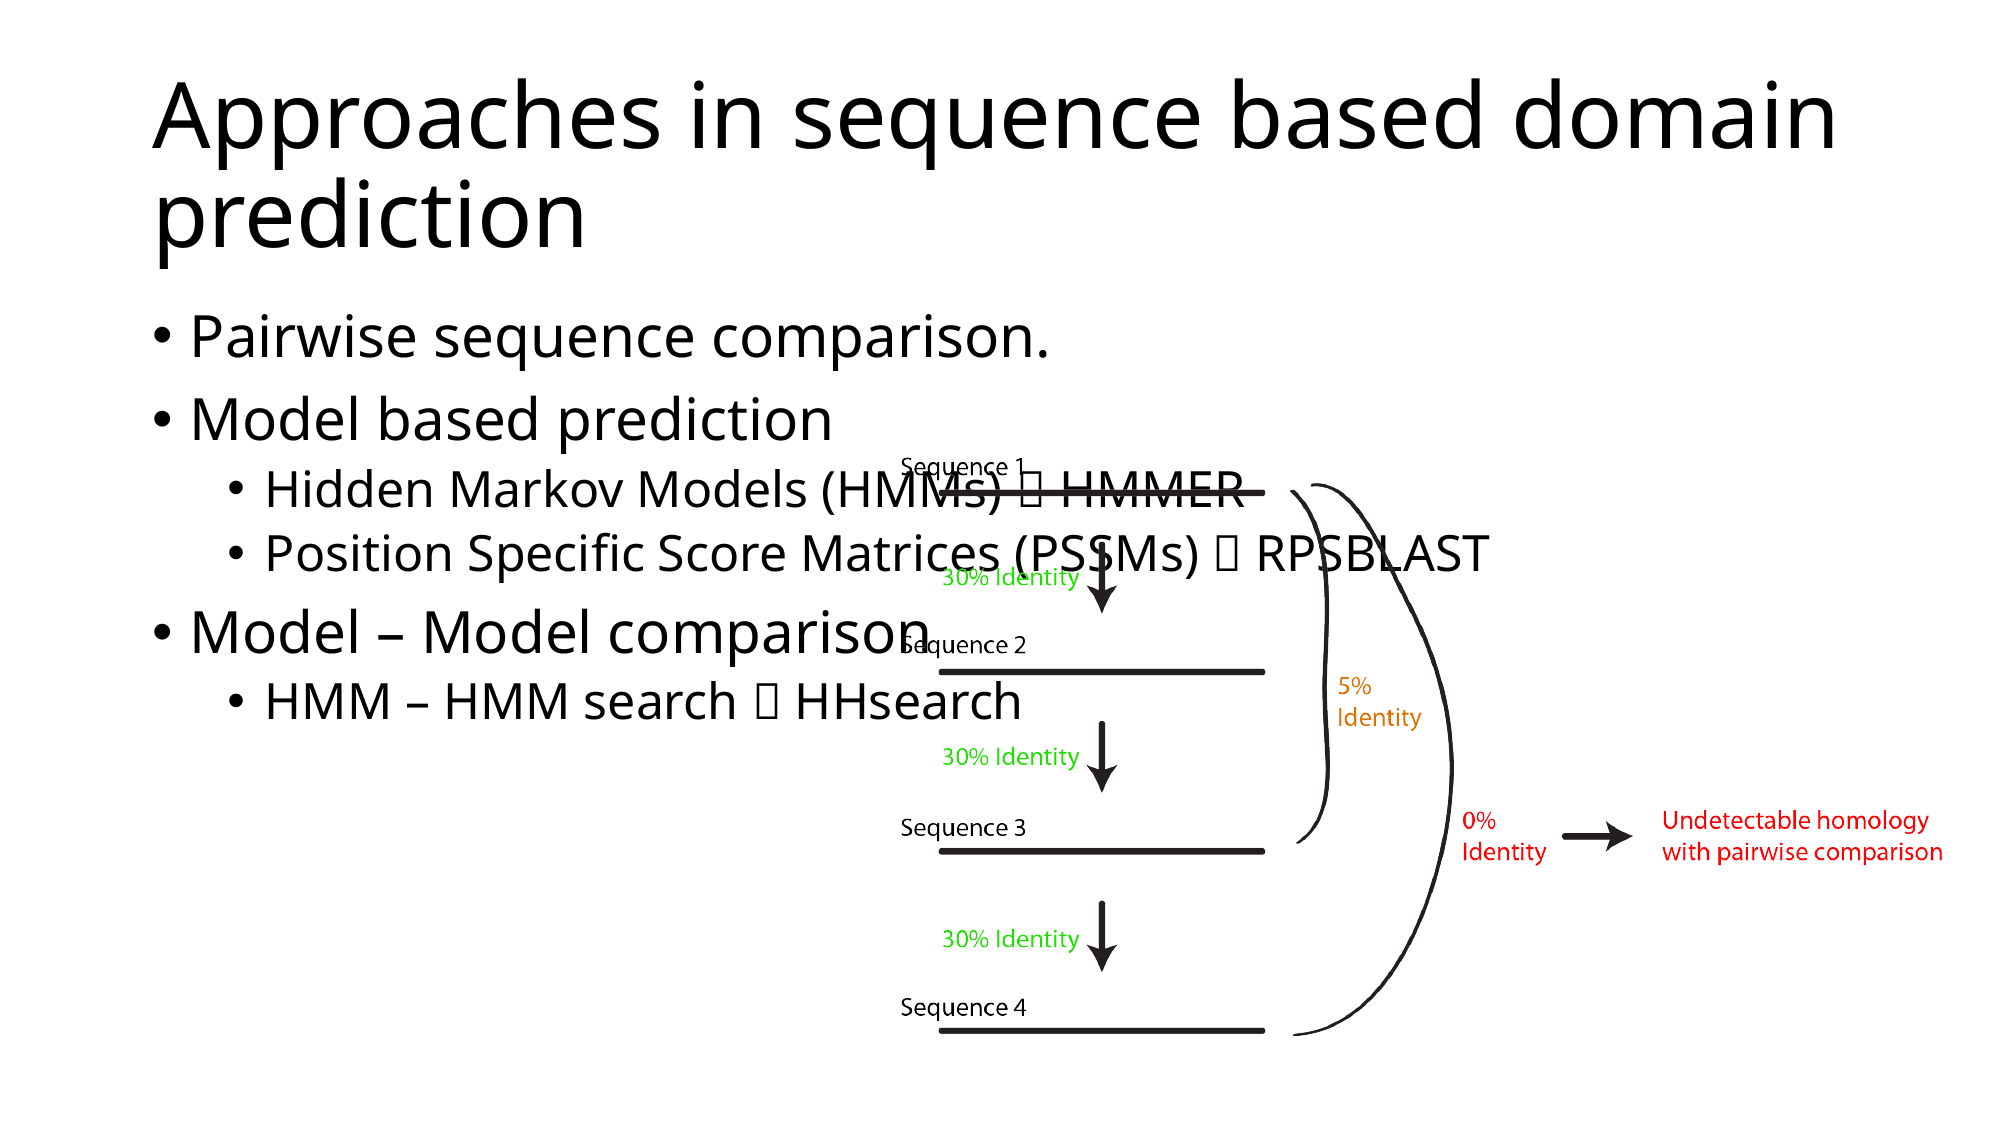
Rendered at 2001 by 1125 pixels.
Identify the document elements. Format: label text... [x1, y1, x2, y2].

list Pairwise sequence comparison. Model based prediction Hidden Markov Models (HMMs)  HMMER Position Specific Score Matrices (PSSMs)  RPSBLAST Model – Model comparison HMM – HMM search  HHsearch [137, 299, 1576, 1014]
picture [900, 453, 1943, 1036]
title Approaches in sequence based domain prediction [137, 59, 1863, 278]
